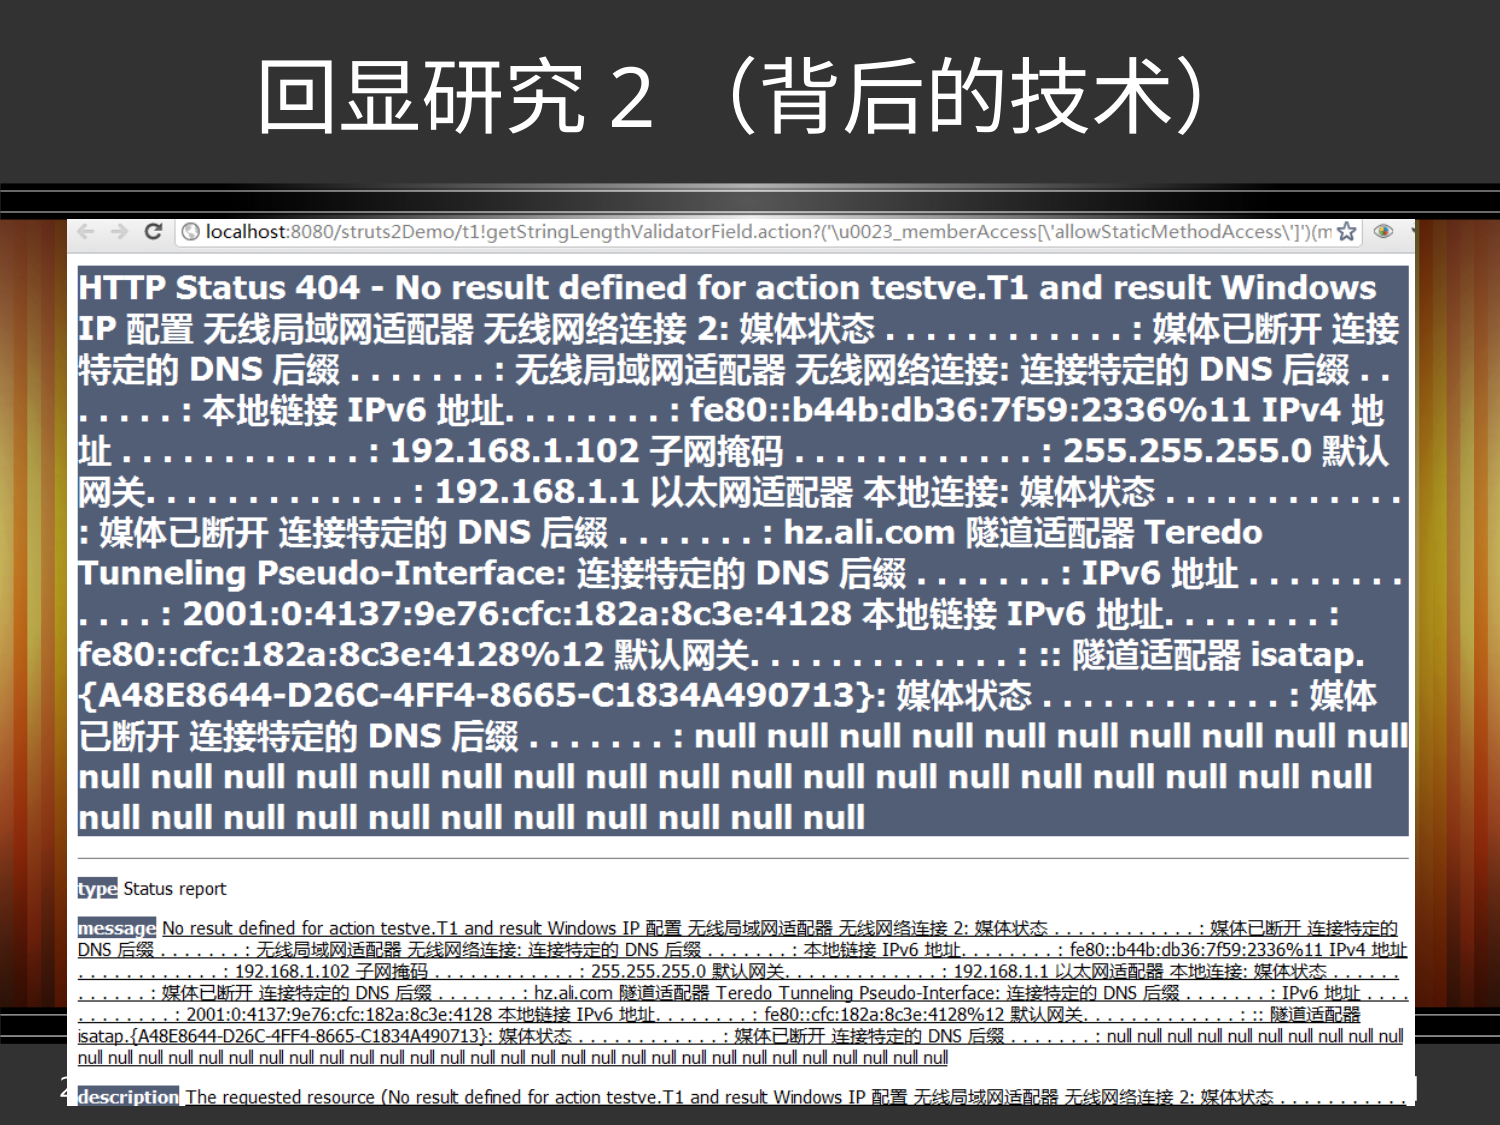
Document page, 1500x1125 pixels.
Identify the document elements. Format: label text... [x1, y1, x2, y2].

picture [0, 0, 1500, 1125]
title 回显研究2（背后的技术） [138, 0, 1376, 188]
